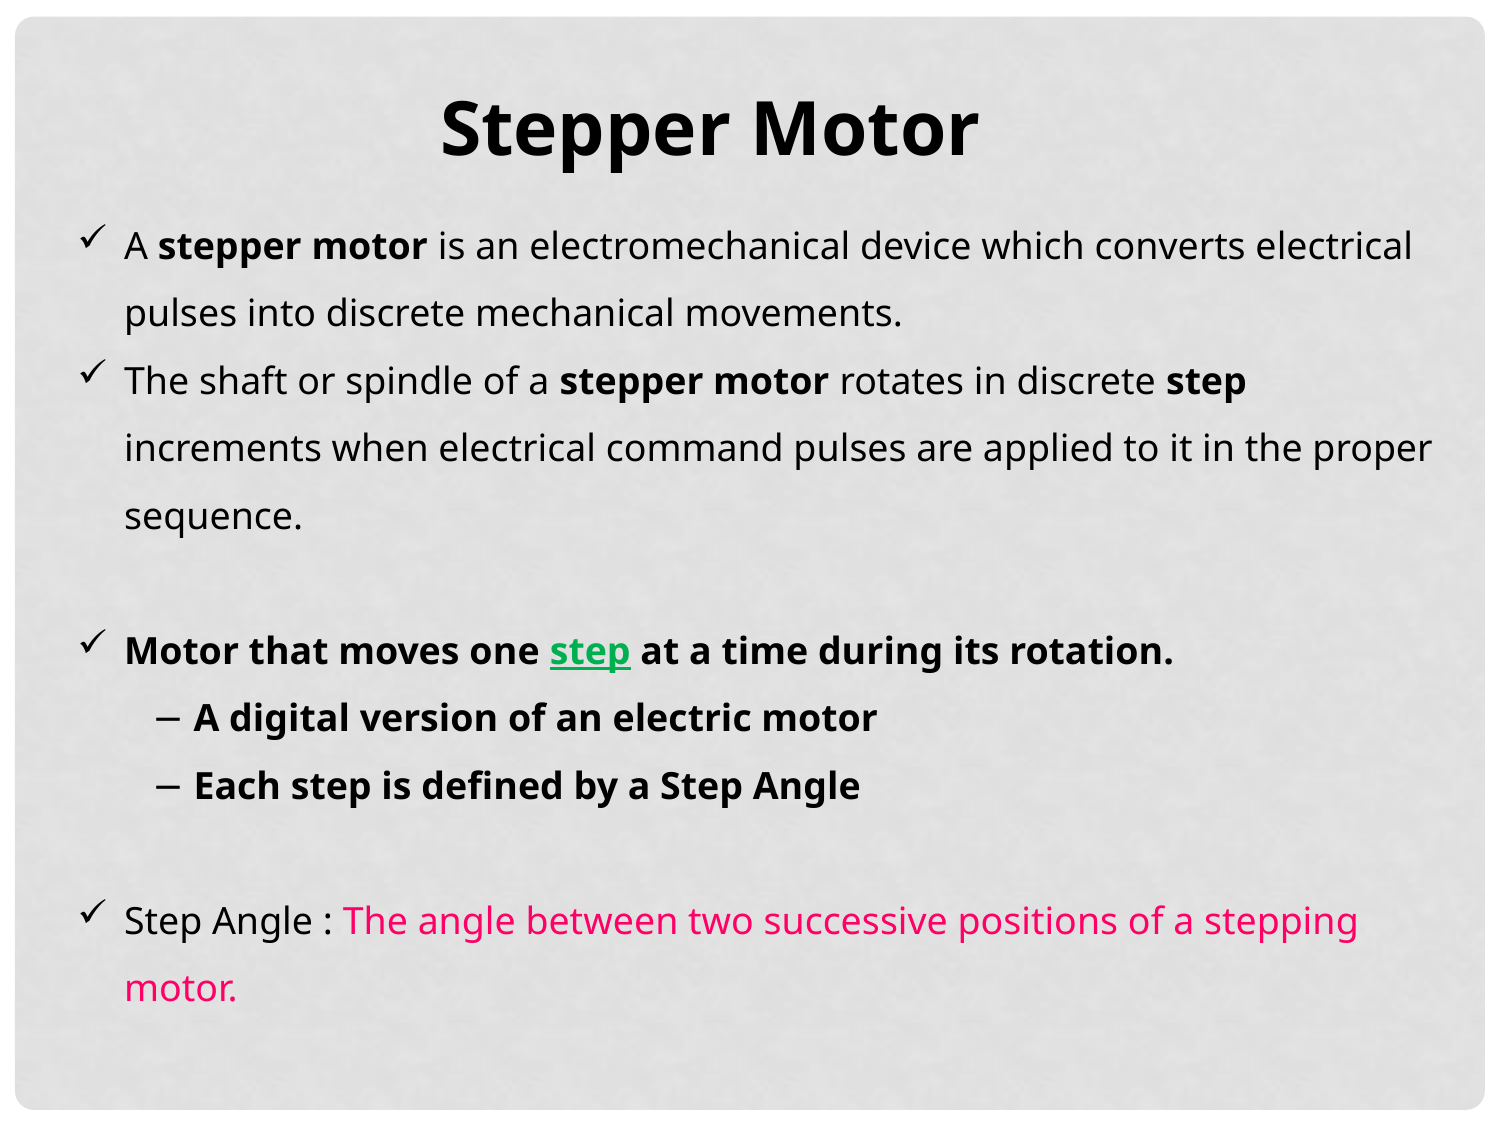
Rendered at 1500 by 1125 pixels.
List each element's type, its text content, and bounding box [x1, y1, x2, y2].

text_box Stepper Motor [425, 28, 996, 179]
